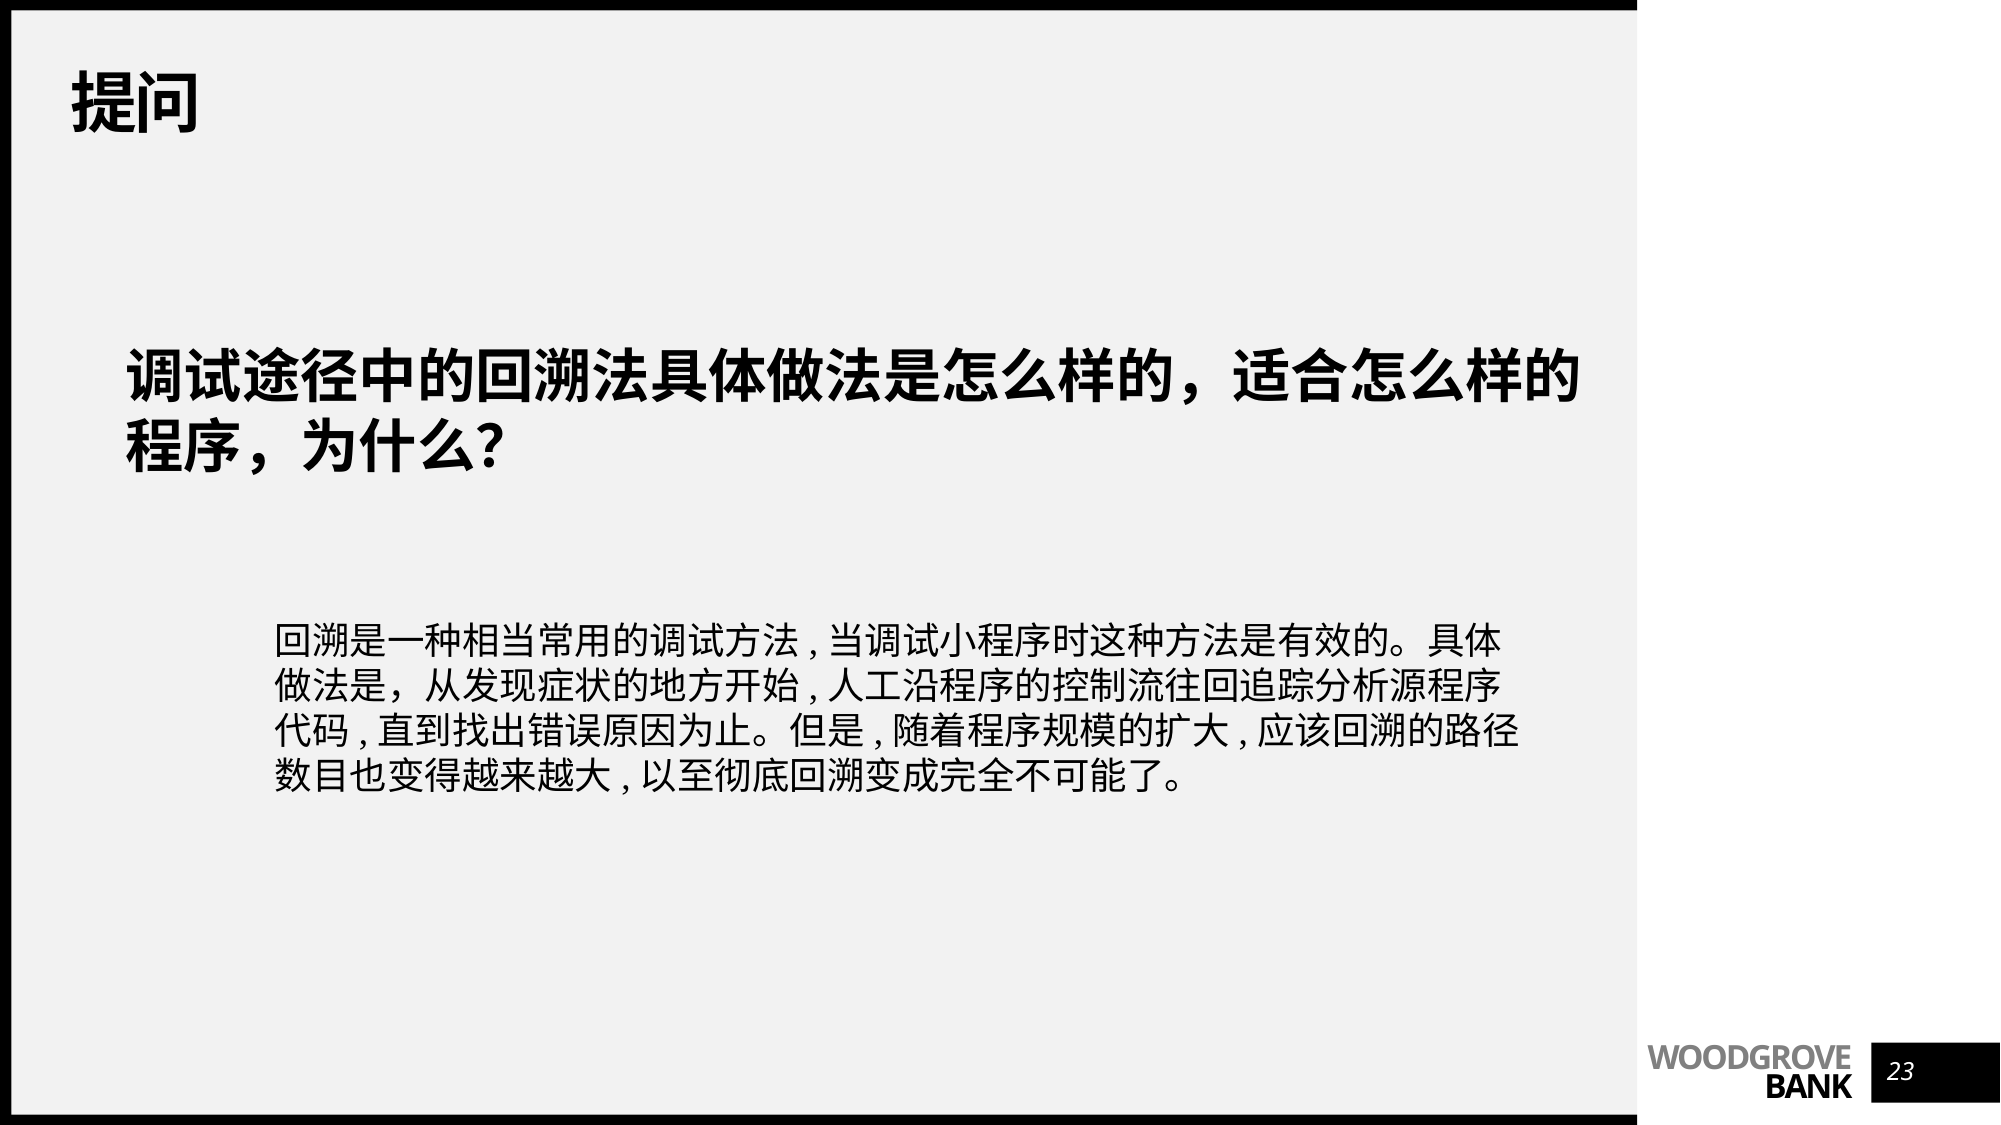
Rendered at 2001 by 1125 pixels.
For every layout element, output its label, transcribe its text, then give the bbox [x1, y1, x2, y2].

title 提问 [70, 70, 1580, 142]
text_box 回溯是一种相当常用的调试方法,当调试小程序时这种方法是有效的。具体做法是，从发现症状的地方开始,人工沿程序的控制流往回追踪分析源程序代码,直到找出错误原因为止。但是,随着程序规模的扩大,应该回溯的路径数目也变得越来越大,以至彻底回溯变成完全不可能了。 [260, 609, 1540, 855]
text_box 调试途径中的回溯法具体做法是怎么样的，适合怎么样的程序，为什么？ [111, 332, 1620, 557]
slide_number 23 [1877, 1050, 1924, 1096]
